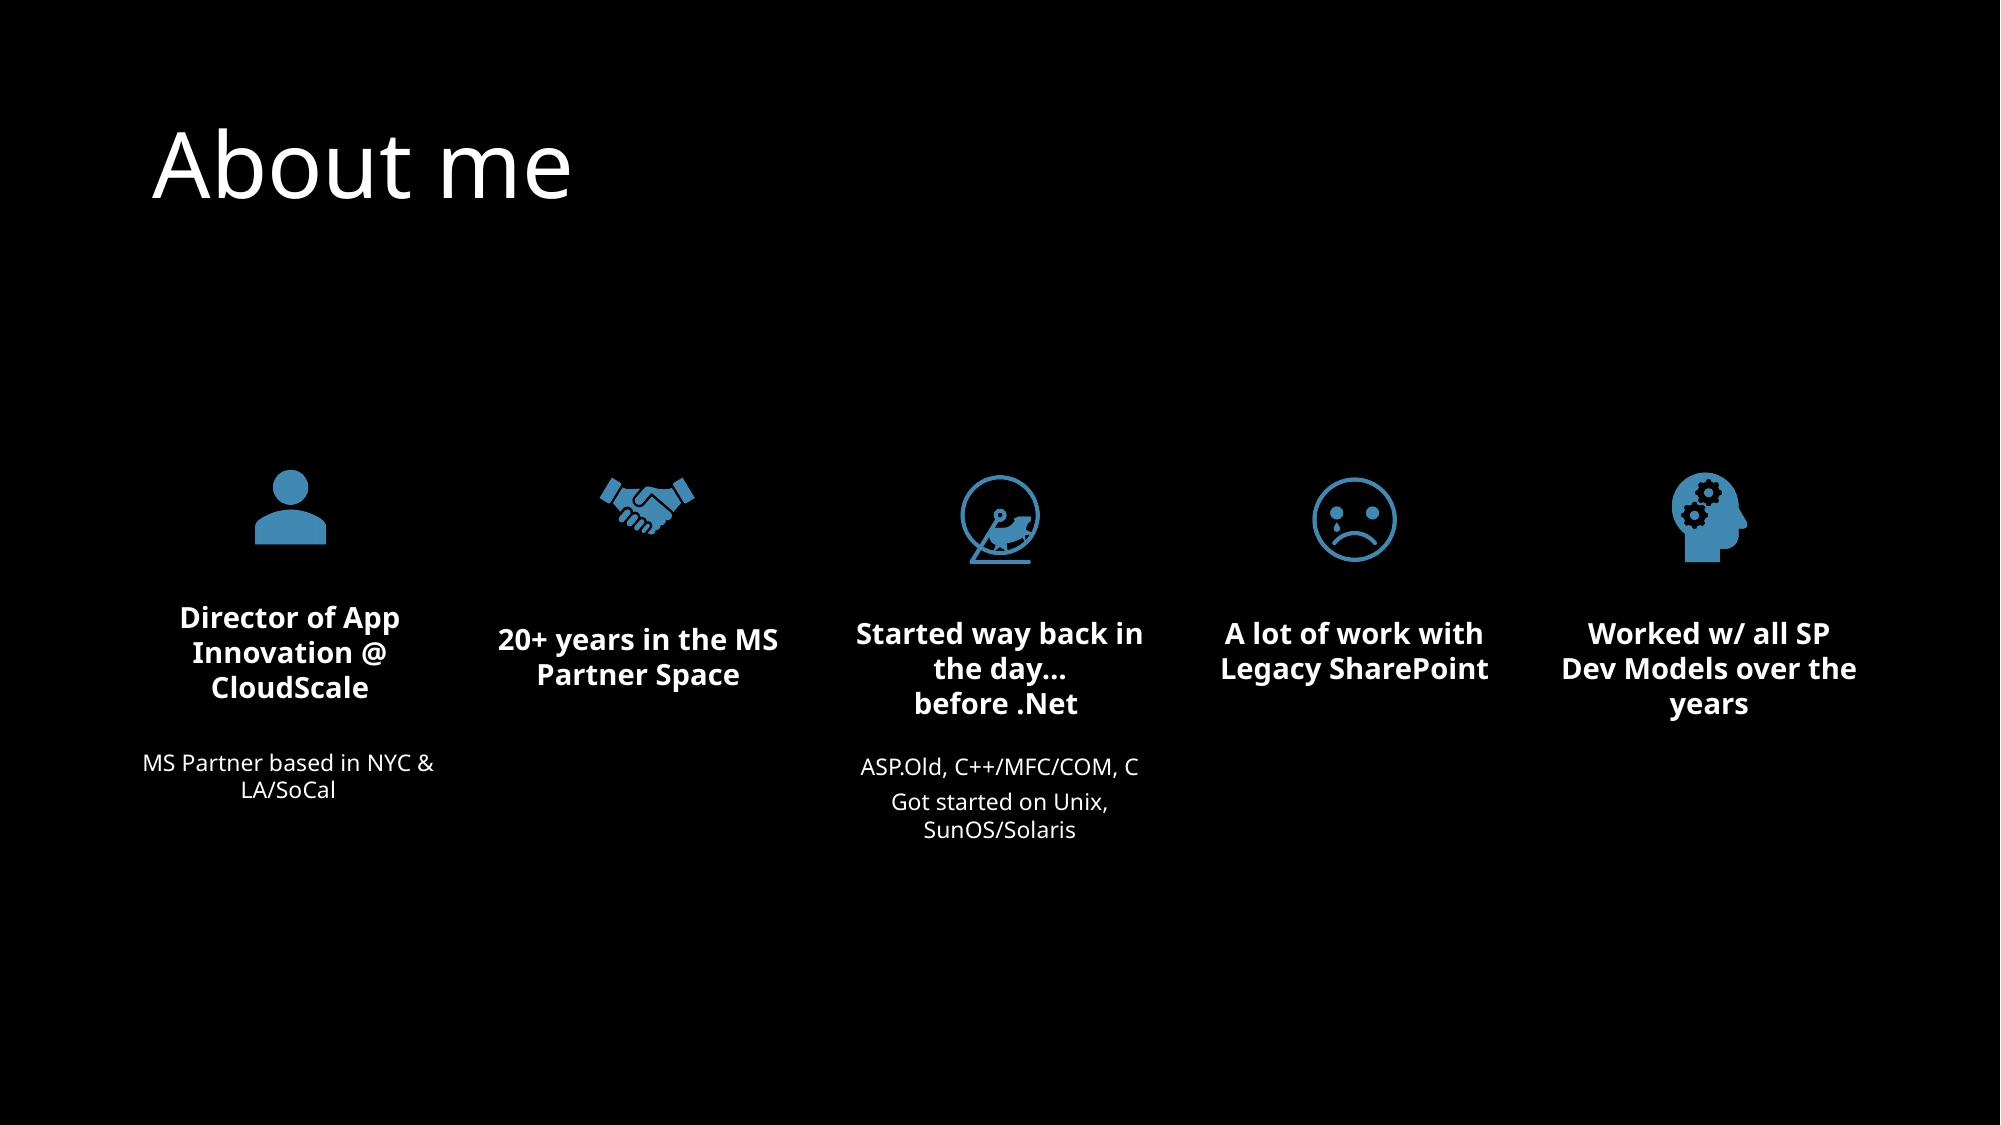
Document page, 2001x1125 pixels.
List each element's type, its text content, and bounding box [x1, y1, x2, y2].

title About me [137, 59, 1863, 278]
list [137, 299, 1863, 1014]
